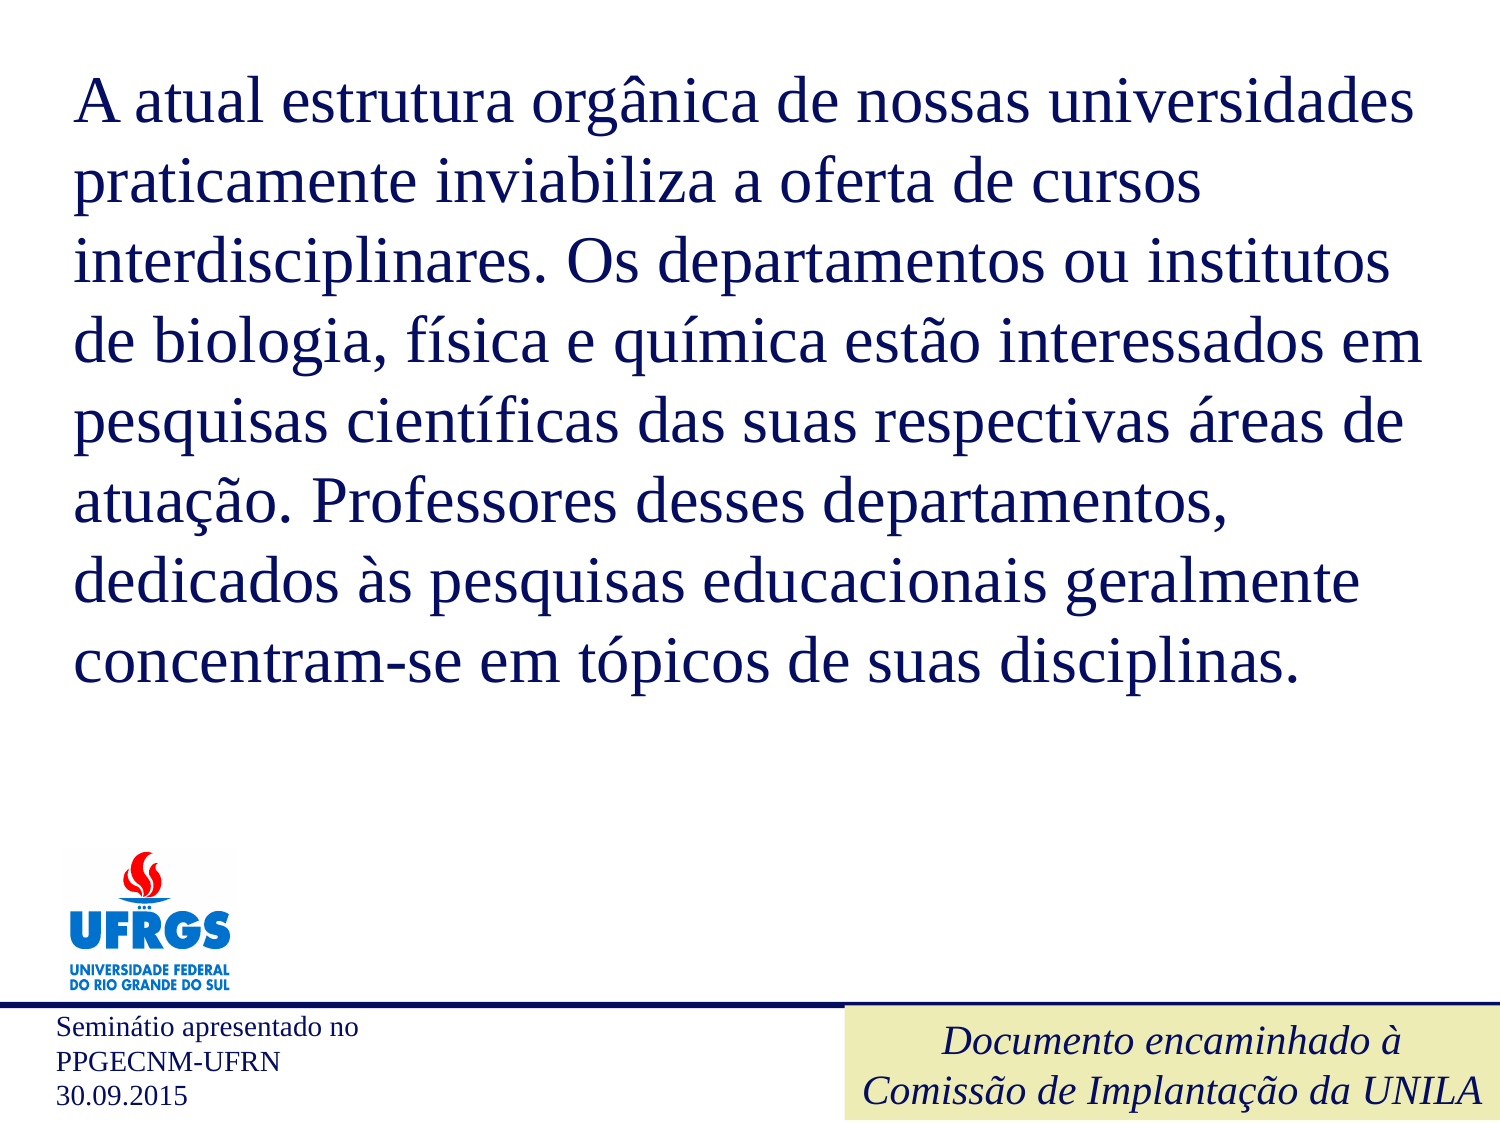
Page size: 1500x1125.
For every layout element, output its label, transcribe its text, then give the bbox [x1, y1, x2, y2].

picture [62, 849, 237, 999]
text_box A atual estrutura orgânica de nossas universidades praticamente inviabiliza a oferta de cursos interdisciplinares. Os departamentos ou institutos de biologia, física e química estão interessados em pesquisas científicas das suas respectivas áreas de atuação. Professores desses departamentos, dedicados às pesquisas educacionais geralmente concentram-se em tópicos de suas disciplinas. [58, 48, 1453, 704]
text_box Documento encaminhado à Comissão de Implantação da UNILA [844, 1005, 1500, 1121]
